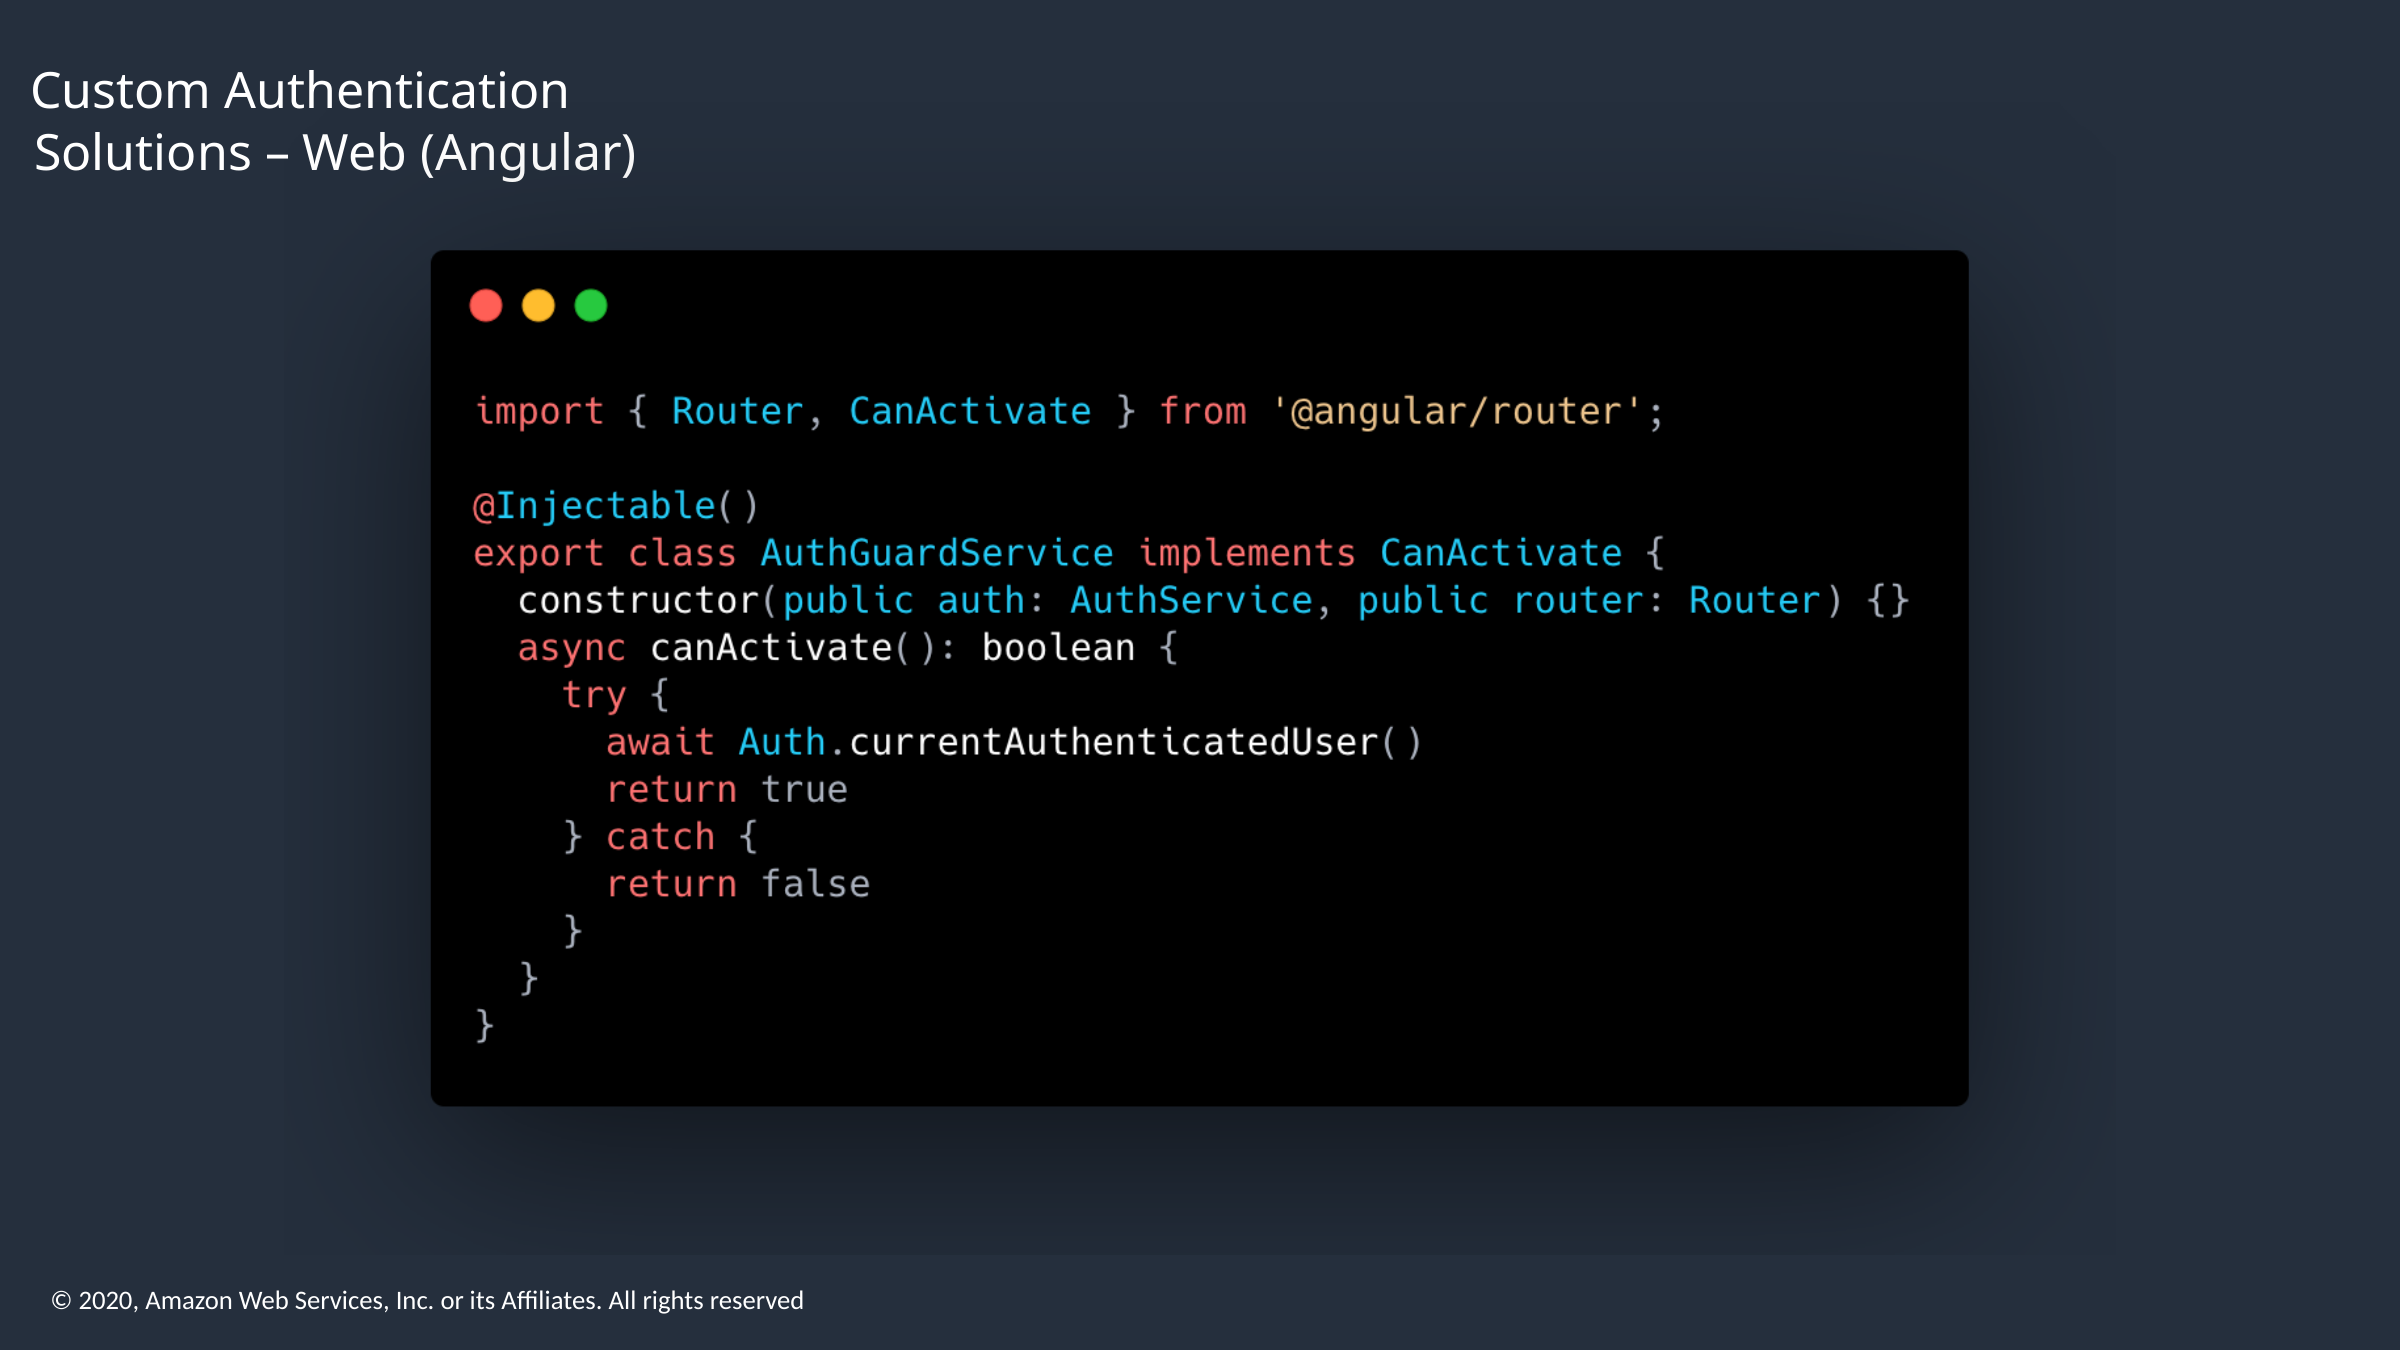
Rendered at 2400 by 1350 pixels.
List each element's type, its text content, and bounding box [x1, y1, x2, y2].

picture [283, 102, 2117, 1256]
title Custom Authentication [0, 0, 2294, 178]
text_box Solutions – Web (Angular) [4, 102, 281, 205]
